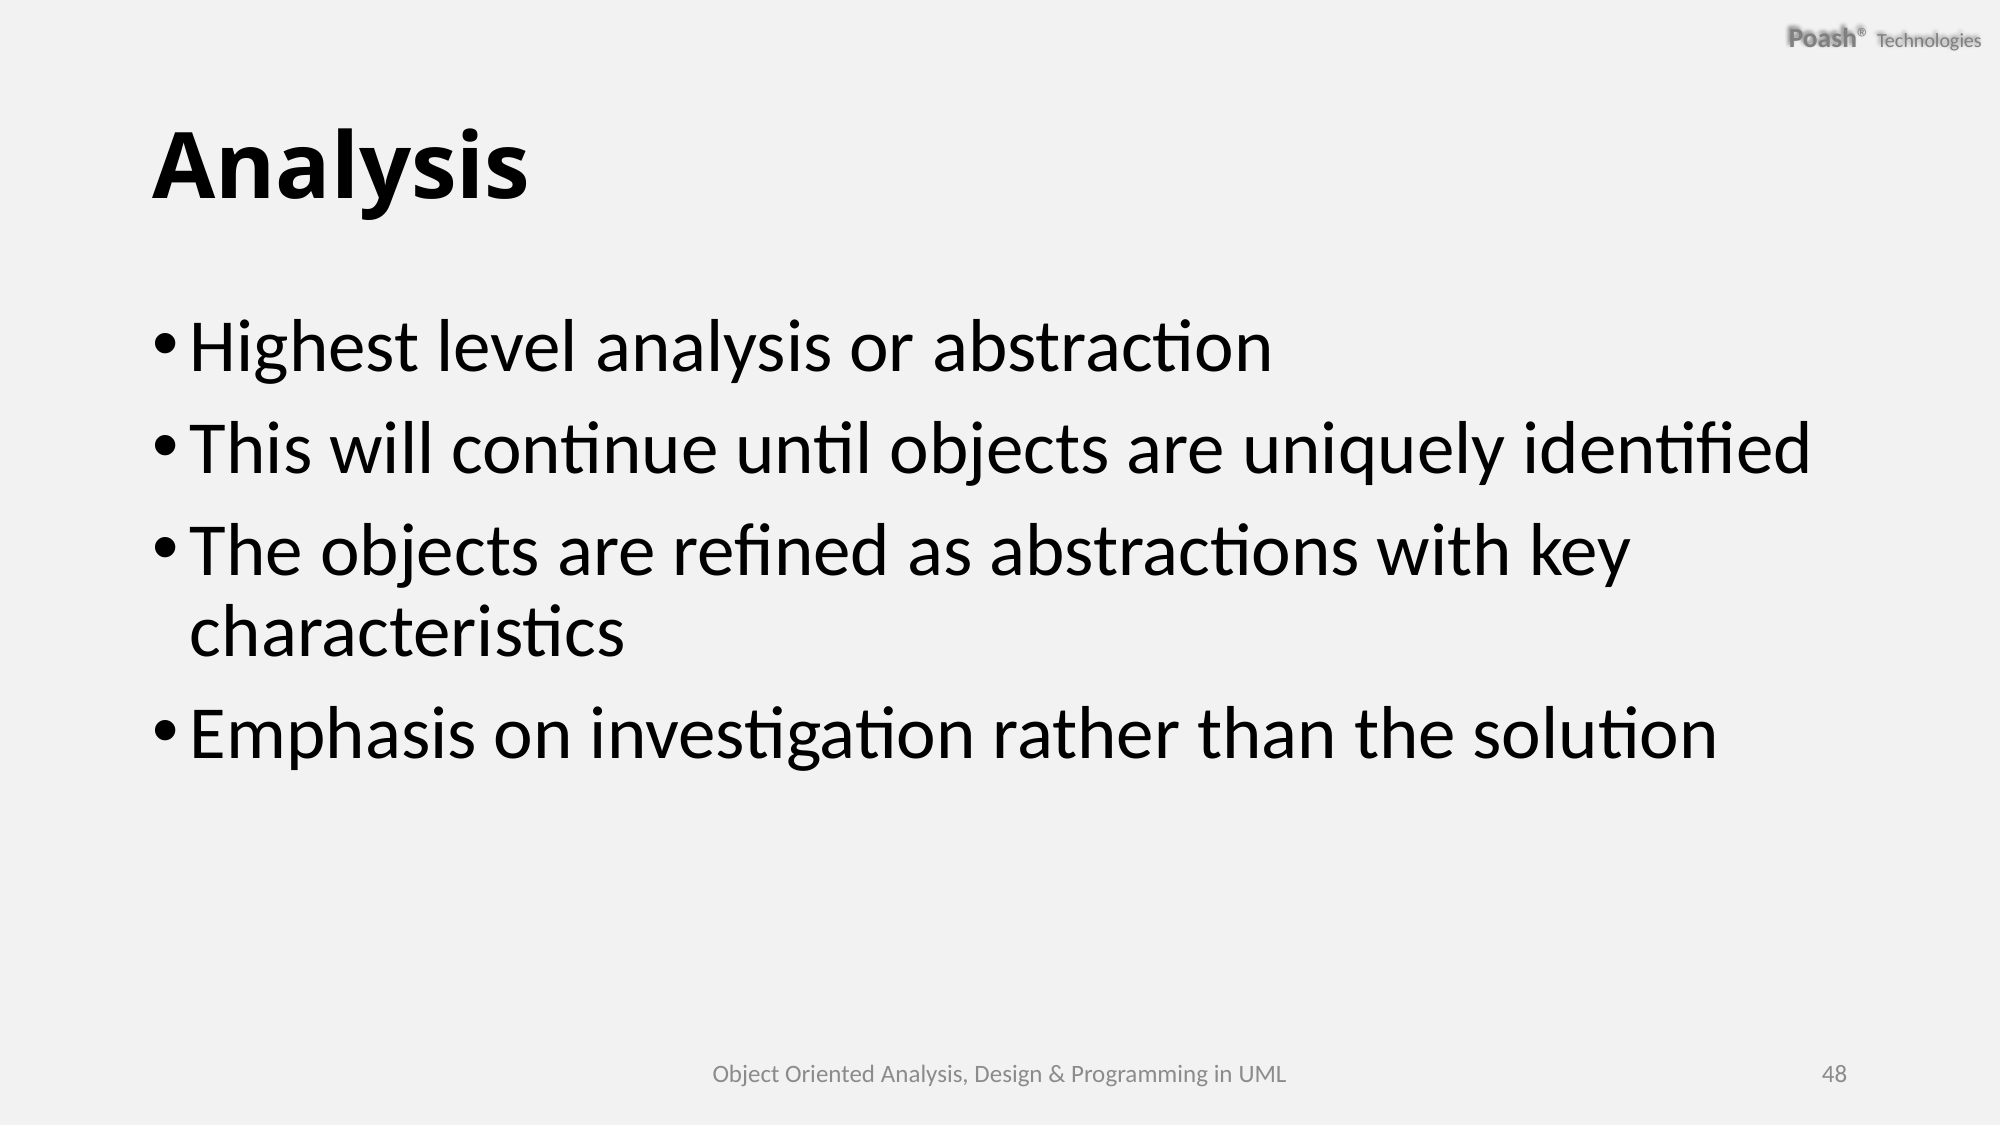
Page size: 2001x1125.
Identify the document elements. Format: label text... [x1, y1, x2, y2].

footer Object Oriented Analysis, Design & Programming in UML [662, 1042, 1338, 1103]
list Highest level analysis or abstraction This will continue until objects are uniquely identified The objects are refined as abstractions with key characteristics Emphasis on investigation rather than the solution [137, 299, 1863, 1014]
slide_number 48 [1412, 1042, 1863, 1103]
title Analysis [137, 59, 1863, 278]
